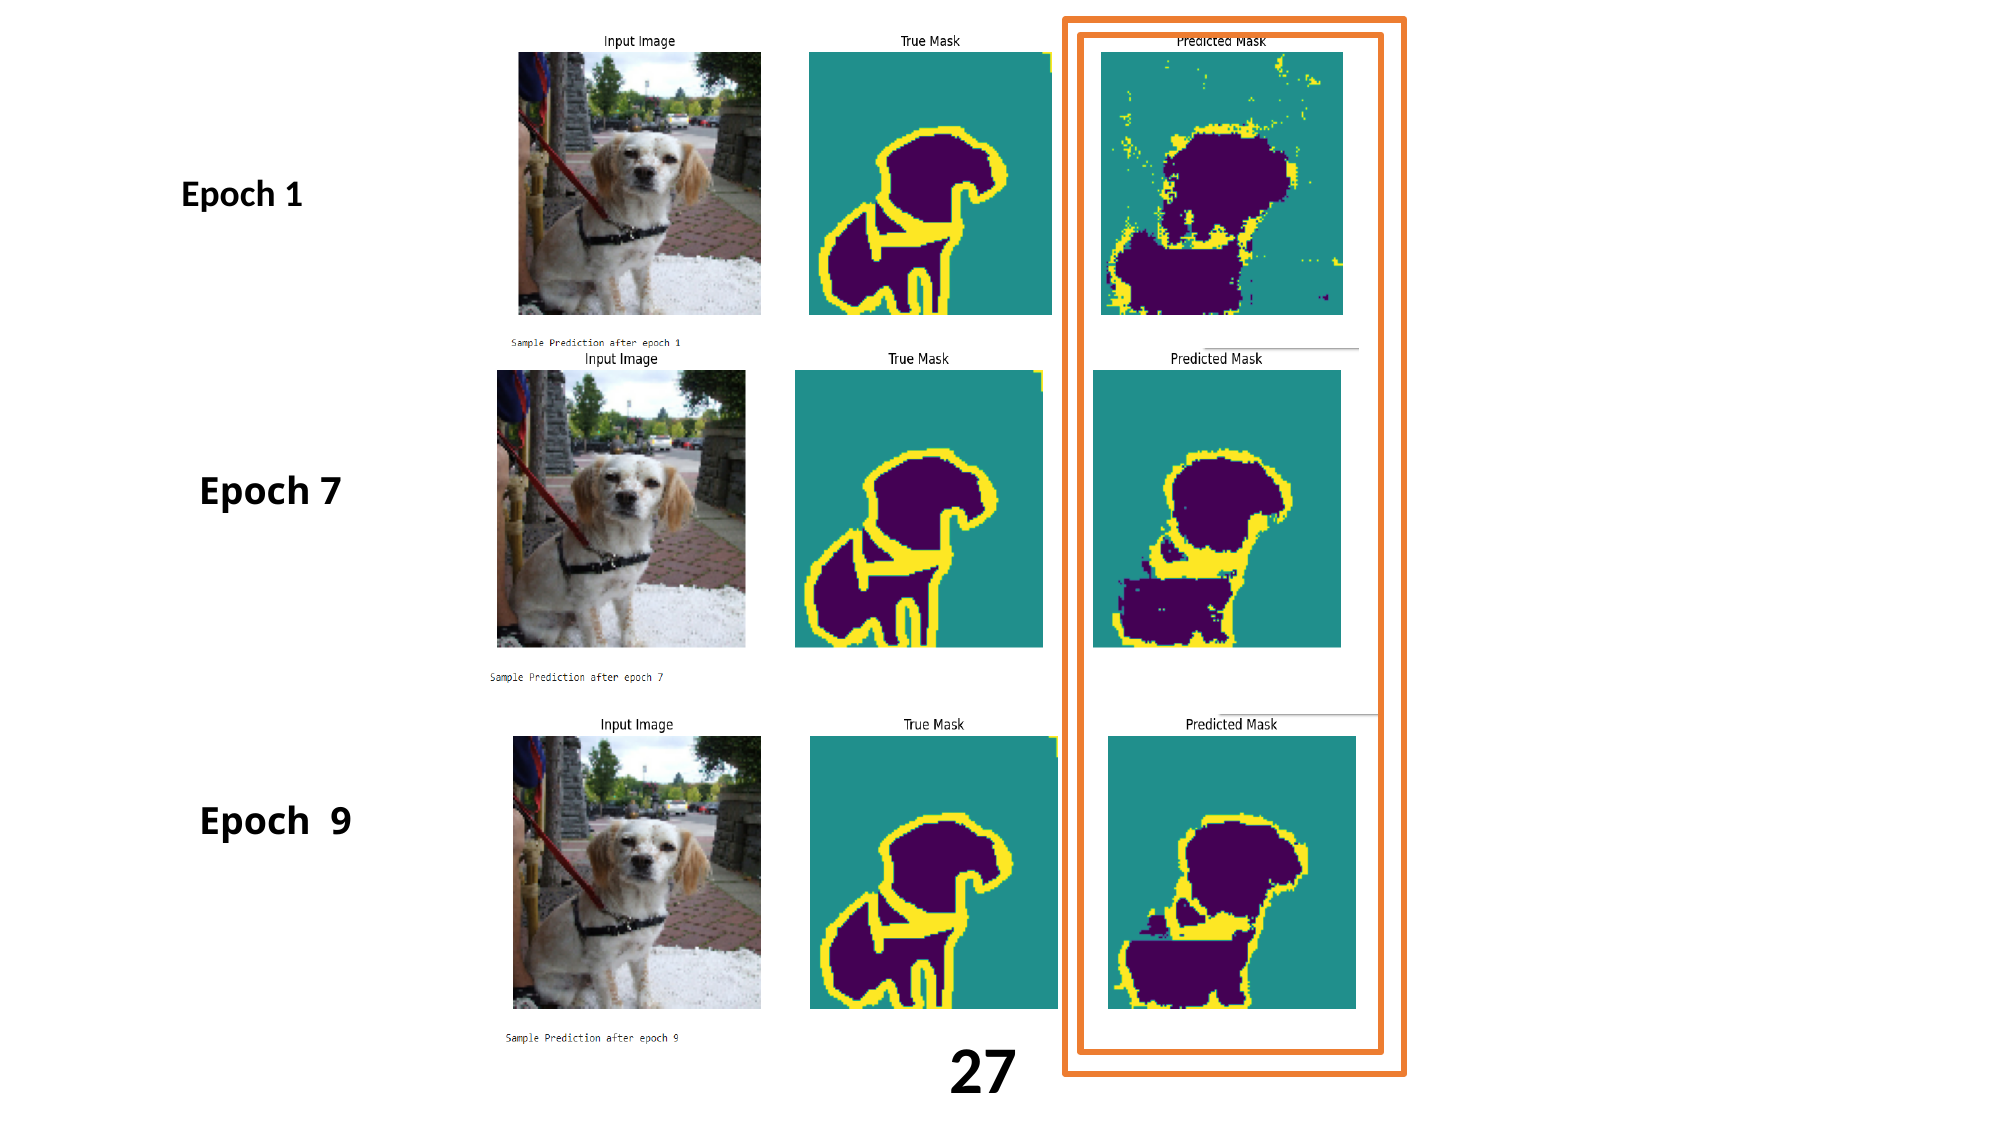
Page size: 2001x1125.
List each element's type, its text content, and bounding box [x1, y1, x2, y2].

text_box Epoch 7 [184, 454, 357, 520]
text_box Epoch 1 [166, 161, 319, 222]
picture [501, 714, 1382, 1053]
text_box Epoch 9 [184, 784, 367, 850]
text_box [1080, 349, 1382, 714]
picture [478, 34, 1382, 686]
text_box 27 [934, 1053, 1050, 1114]
text_box [1065, 19, 1405, 1074]
